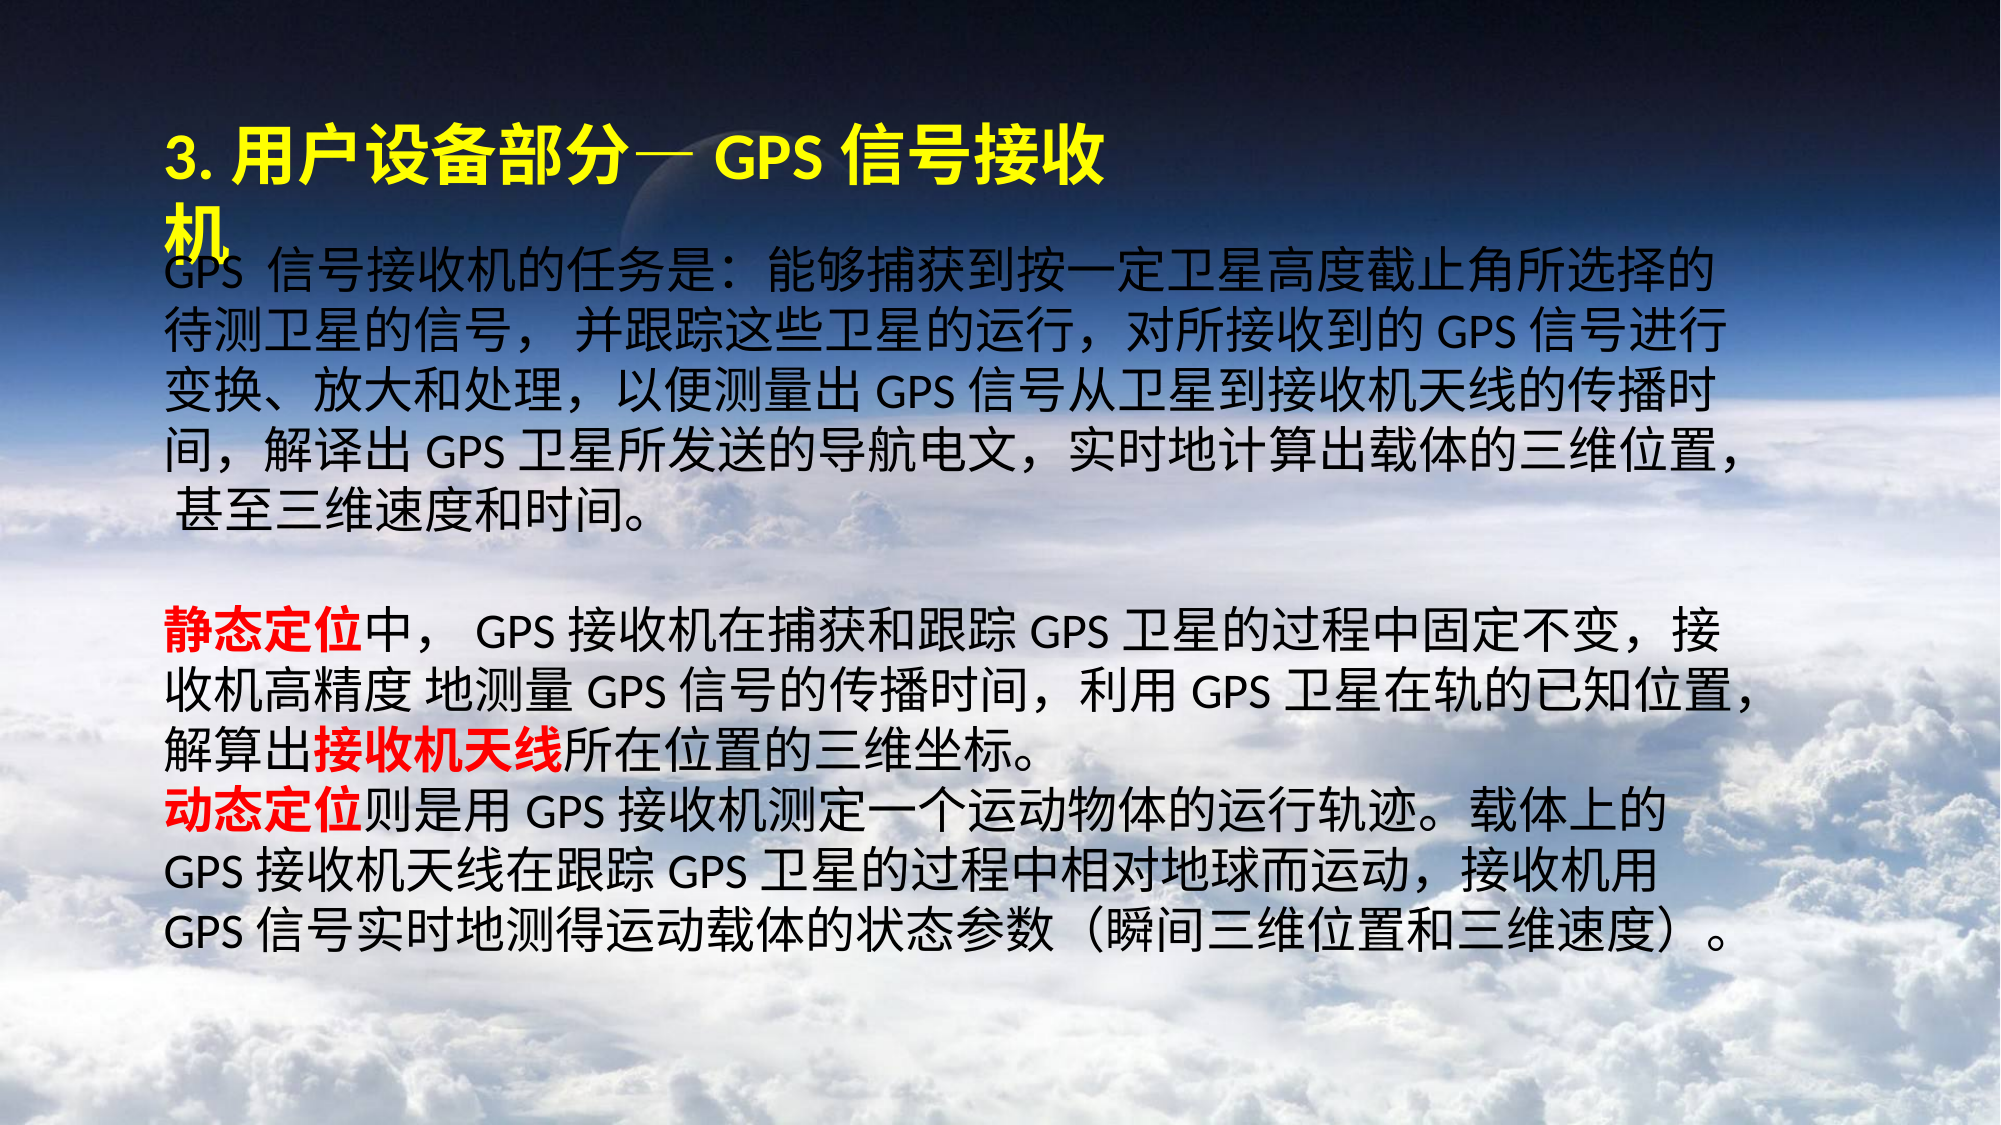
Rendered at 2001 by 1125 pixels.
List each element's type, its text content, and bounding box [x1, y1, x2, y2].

text_box 3.用户设备部分—GPS信号接收机 [148, 105, 1139, 231]
text_box GPS 信号接收机的任务是：能够捕获到按一定卫星高度截止角所选择的待测卫星的信号， 并跟踪这些卫星的运行，对所接收到的GPS信号进行变换、放大和处理，以便测量出GPS信号从卫星到接收机天线的传播时间，解译出GPS卫星所发送的导航电文，实时地计算出载体的三维位置， 甚至三维速度和时间。 静态定位中，GPS接收机在捕获和跟踪GPS卫星的过程中固定不变，接收机高精度 地测量GPS信号的传播时间，利用GPS卫星在轨的已知位置，解算出接收机天线所在位置的三维坐标。 动态定位则是用GPS接收机测定一个运动物体的运行轨迹。载体上的GPS接收机天线在跟踪GPS卫星的过程中相对地球而运动，接收机用GPS信号实时地测得运动载体的状态参数（瞬间三维位置和三维速度）。 [148, 231, 1752, 1056]
picture [0, 0, 2001, 1125]
